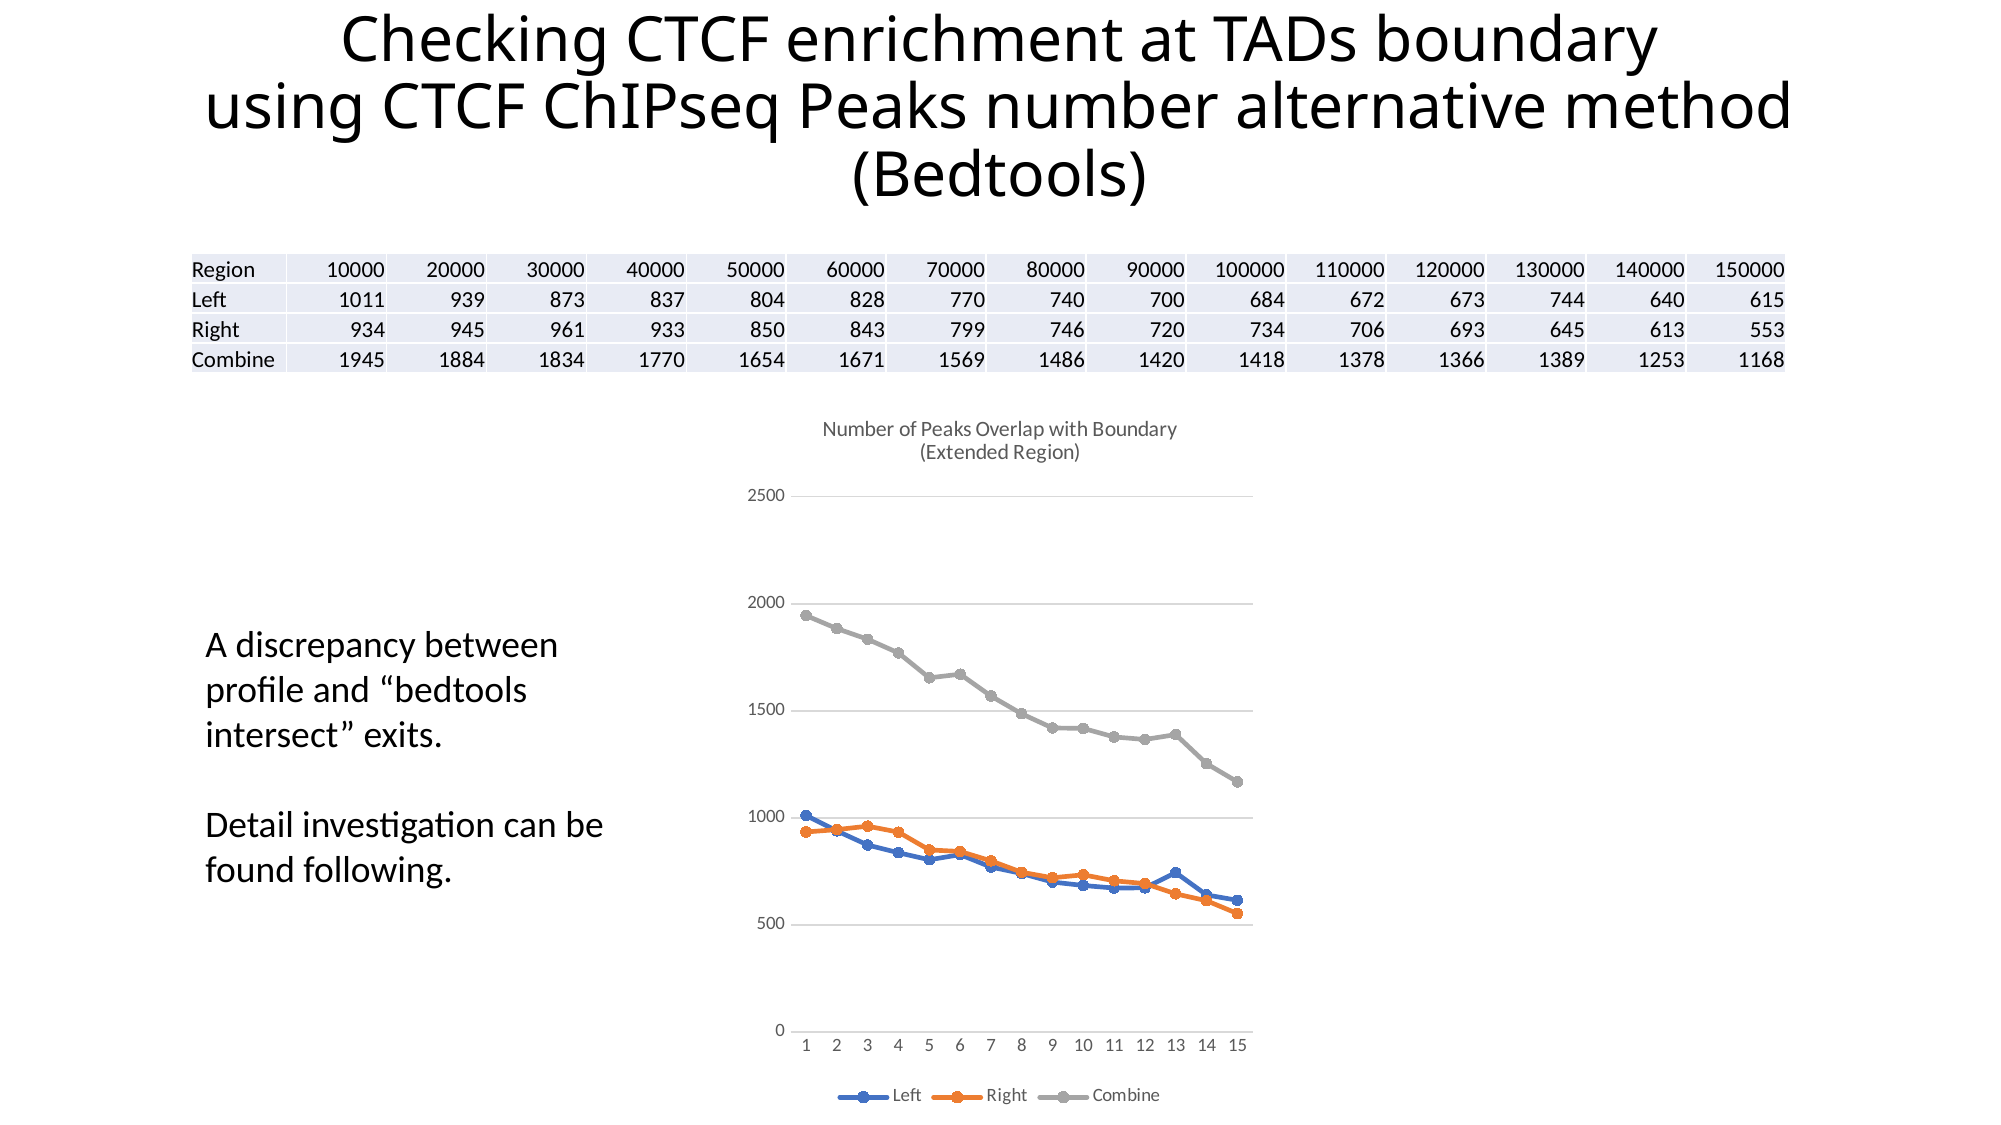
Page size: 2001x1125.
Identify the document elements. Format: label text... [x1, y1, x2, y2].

table_cell 1011 [287, 284, 386, 312]
table_header 90000 [1087, 254, 1185, 282]
table_cell 640 [1587, 284, 1685, 312]
text_box A discrepancy between profile and “bedtools intersect” exits. Detail investigation can be found following. [190, 612, 629, 898]
chart [736, 390, 1264, 1113]
table_cell 934 [287, 314, 386, 342]
table_cell 1366 [1387, 344, 1485, 372]
table_cell 645 [1487, 314, 1585, 342]
table_cell 613 [1587, 314, 1685, 342]
table_header 50000 [687, 254, 785, 282]
table_header 30000 [487, 254, 586, 282]
table_cell 1834 [487, 344, 586, 372]
table_cell 673 [1387, 284, 1485, 312]
table_cell 1378 [1287, 344, 1385, 372]
table_cell 720 [1087, 314, 1185, 342]
table_cell 1389 [1487, 344, 1585, 372]
table_header 10000 [287, 254, 386, 282]
table_cell Combine [192, 344, 286, 372]
table_cell 804 [687, 284, 785, 312]
table_header 20000 [387, 254, 486, 282]
table_cell 706 [1287, 314, 1385, 342]
table_header Region [192, 254, 286, 282]
table_cell 693 [1387, 314, 1485, 342]
table_cell 740 [987, 284, 1085, 312]
table_cell 1671 [787, 344, 885, 372]
table_cell 1486 [987, 344, 1085, 372]
table_cell 746 [987, 314, 1085, 342]
table_cell 837 [587, 284, 686, 312]
table_header 100000 [1187, 254, 1285, 282]
table_cell 1420 [1087, 344, 1185, 372]
table_header 80000 [987, 254, 1085, 282]
table_cell 1945 [287, 344, 386, 372]
table_cell 828 [787, 284, 885, 312]
table_cell 744 [1487, 284, 1585, 312]
table_cell 684 [1187, 284, 1285, 312]
table_cell 672 [1287, 284, 1385, 312]
table_cell Right [192, 314, 286, 342]
table_cell 770 [887, 284, 985, 312]
table_cell 945 [387, 314, 486, 342]
table_cell Left [192, 284, 286, 312]
table_header 60000 [787, 254, 885, 282]
table_cell 873 [487, 284, 586, 312]
table_header 110000 [1287, 254, 1385, 282]
title Checking CTCF enrichment at TADs boundary using CTCF ChIPseq Peaks number alternative method (Bedtools) [137, 0, 1863, 218]
table_cell 1654 [687, 344, 785, 372]
table_cell 1168 [1687, 344, 1785, 372]
table_cell 615 [1687, 284, 1785, 312]
table_cell 1569 [887, 344, 985, 372]
table_cell 700 [1087, 284, 1185, 312]
table_cell 734 [1187, 314, 1285, 342]
table_cell 1884 [387, 344, 486, 372]
table_cell 1418 [1187, 344, 1285, 372]
table_cell 799 [887, 314, 985, 342]
table_header 130000 [1487, 254, 1585, 282]
table_cell 1770 [587, 344, 686, 372]
table_cell 843 [787, 314, 885, 342]
table_cell 961 [487, 314, 586, 342]
table_header 40000 [587, 254, 686, 282]
table_cell 939 [387, 284, 486, 312]
table_header 150000 [1687, 254, 1785, 282]
table_cell 553 [1687, 314, 1785, 342]
table_header 140000 [1587, 254, 1685, 282]
table_cell 1253 [1587, 344, 1685, 372]
table_header 120000 [1387, 254, 1485, 282]
table_header 70000 [887, 254, 985, 282]
table_cell 850 [687, 314, 785, 342]
table_cell 933 [587, 314, 686, 342]
